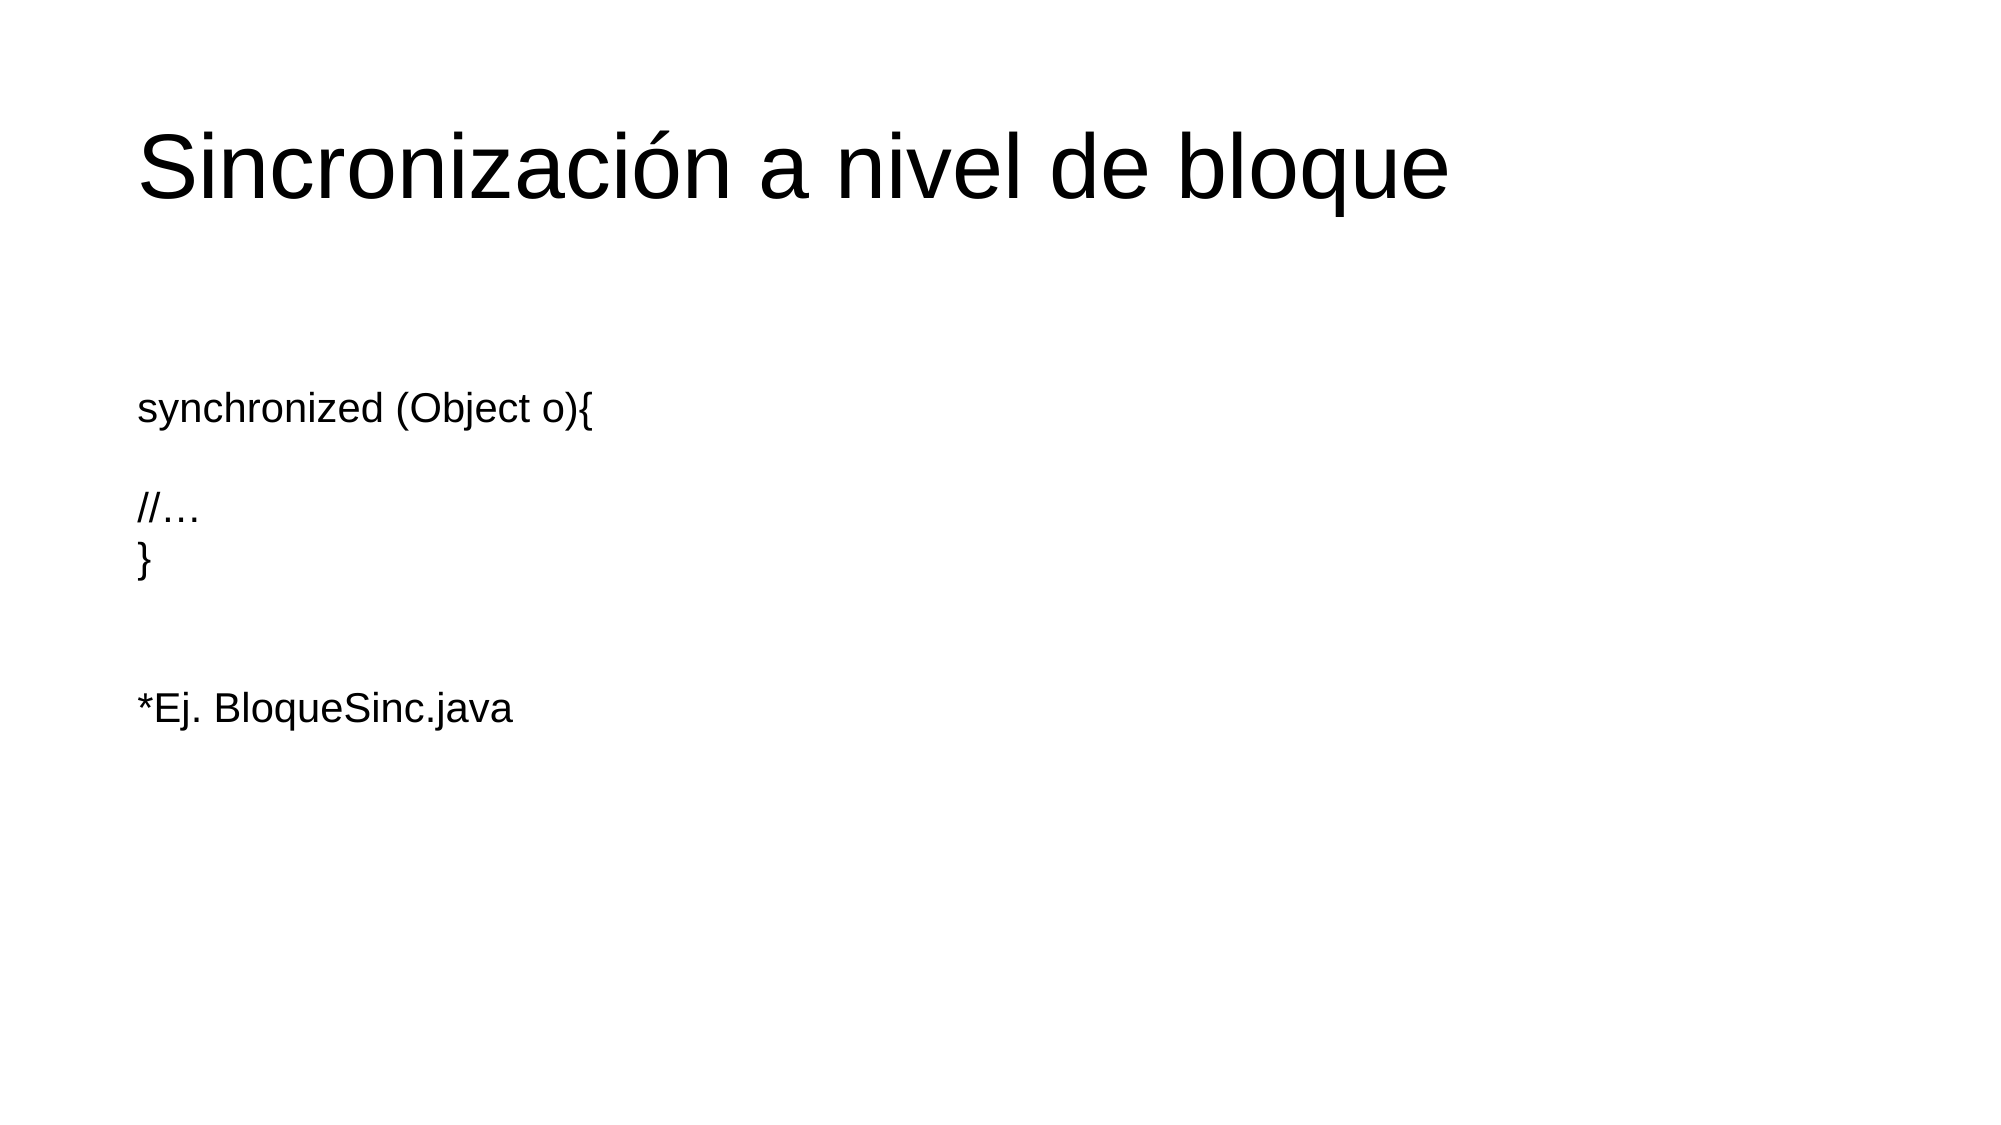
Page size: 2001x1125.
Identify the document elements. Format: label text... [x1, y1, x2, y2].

text_box synchronized (Object o){ //… } *Ej. BloqueSinc.java [137, 228, 1863, 929]
text_box Sincronización a nivel de bloque [137, 59, 1863, 228]
